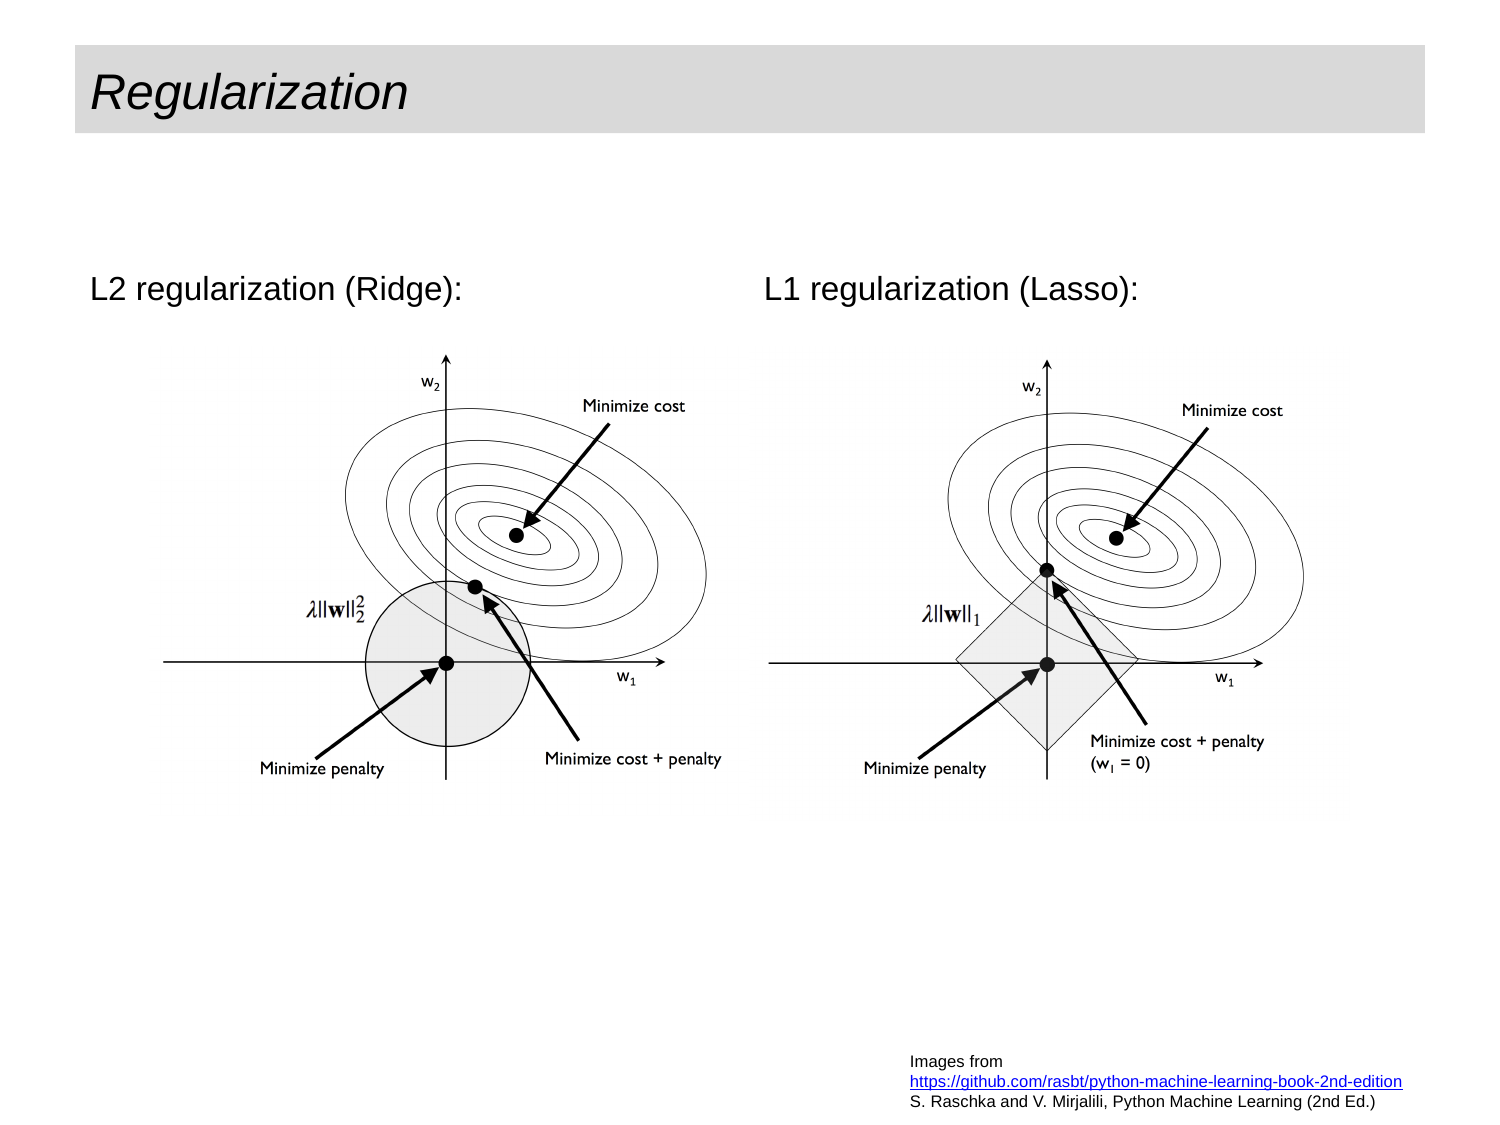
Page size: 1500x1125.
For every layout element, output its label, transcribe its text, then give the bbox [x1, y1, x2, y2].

picture [148, 346, 1350, 821]
text_box L2 regularization (Ridge): [75, 259, 568, 315]
text_box L1 regularization (Lasso): [749, 259, 1199, 315]
title Regularization [75, 45, 1425, 134]
text_box Images from https://github.com/rasbt/python-machine-learning-book-2nd-edition S. Raschka and V. Mirjalili, Python Machine Learning (2nd Ed.) [895, 1043, 1425, 1119]
